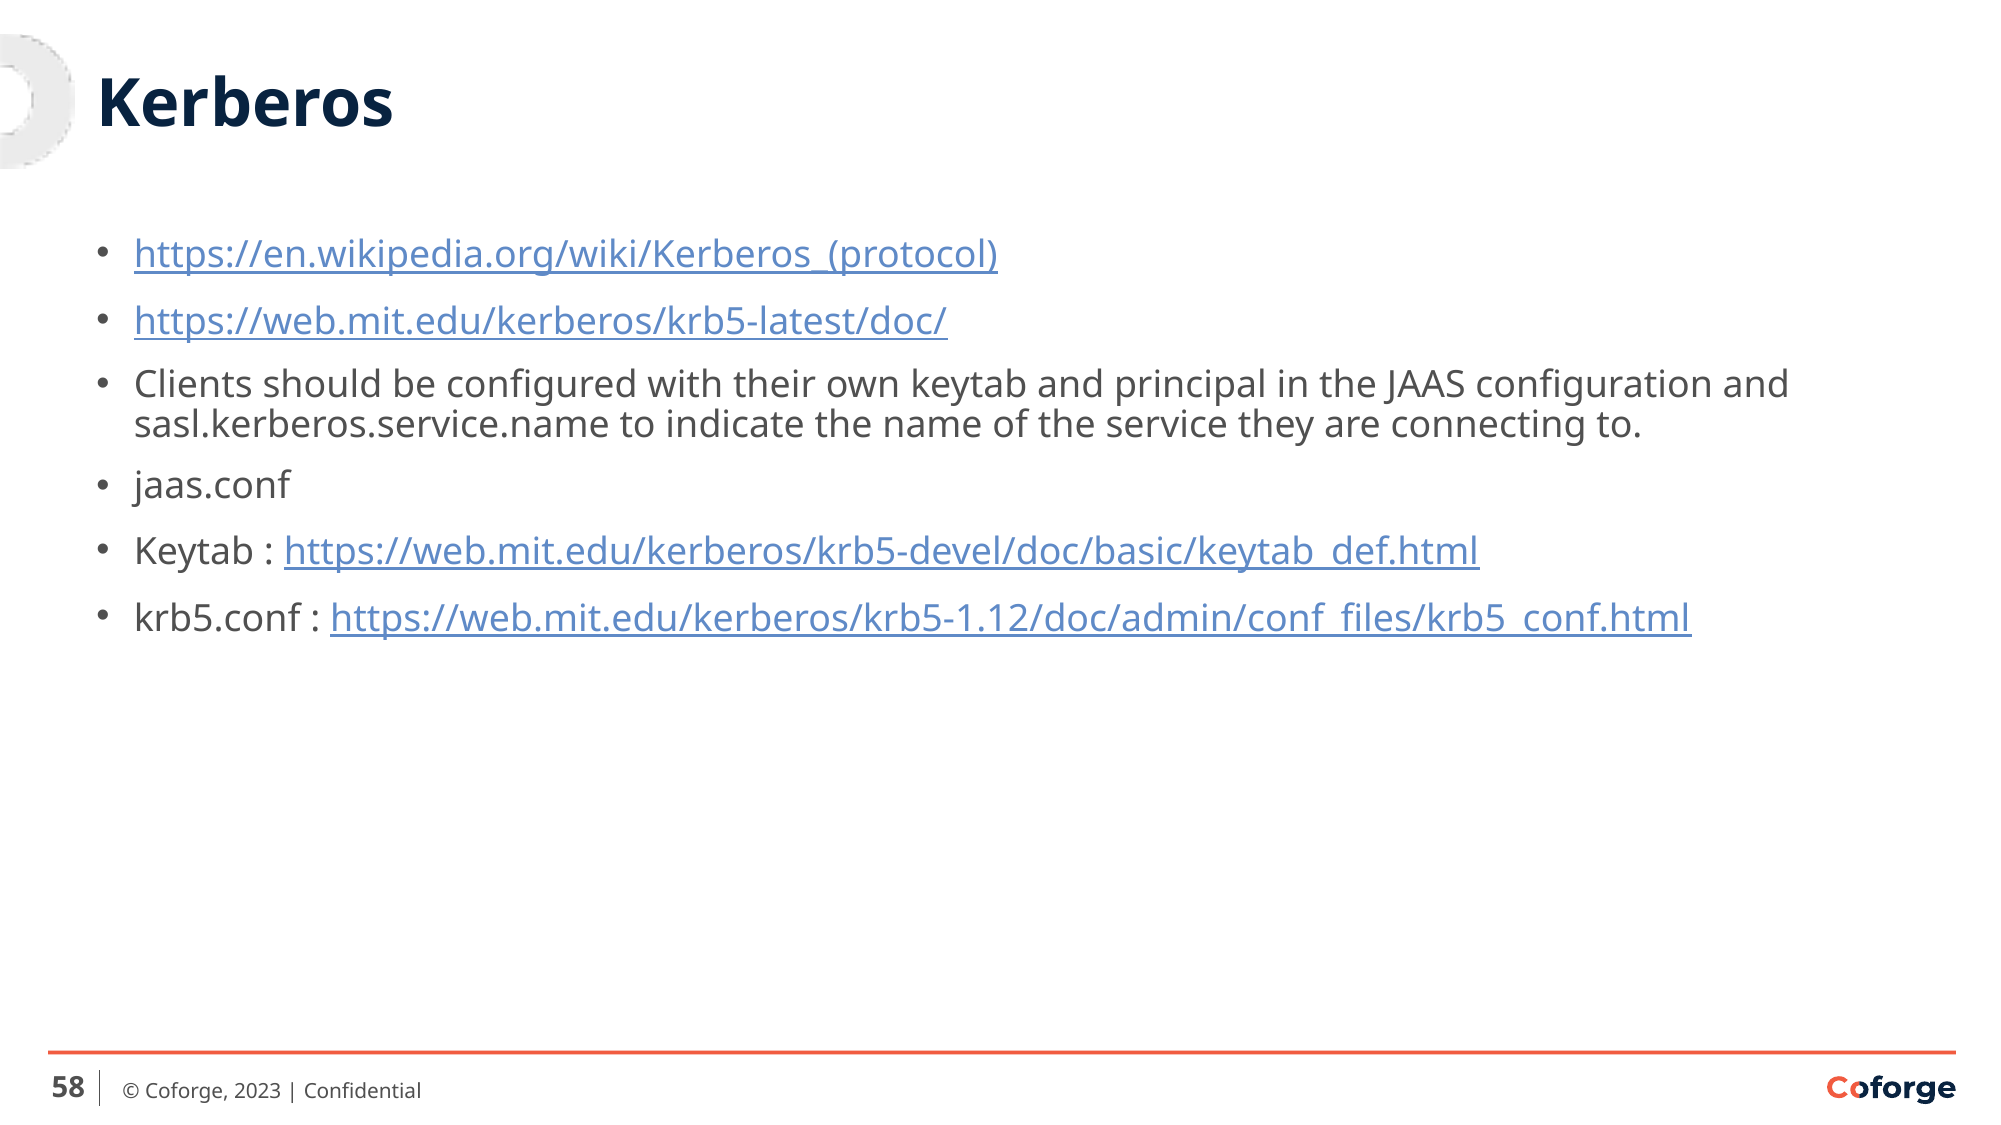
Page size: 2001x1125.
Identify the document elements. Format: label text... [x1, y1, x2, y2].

picture [0, 34, 75, 169]
list https://en.wikipedia.org/wiki/Kerberos_(protocol) https://web.mit.edu/kerberos/krb5-latest/doc/ Clients should be configured with their own keytab and principal in the JAAS configuration and sasl.kerberos.service.name to indicate the name of the service they are connecting to. jaas.conf Keytab : https://web.mit.edu/kerberos/krb5-devel/doc/basic/keytab_def.html krb5.conf : https://web.mit.edu/kerberos/krb5-1.12/doc/admin/conf_files/krb5_conf.html [96, 223, 1956, 1024]
title Kerberos [96, 26, 1956, 182]
picture [48, 1050, 1956, 1055]
